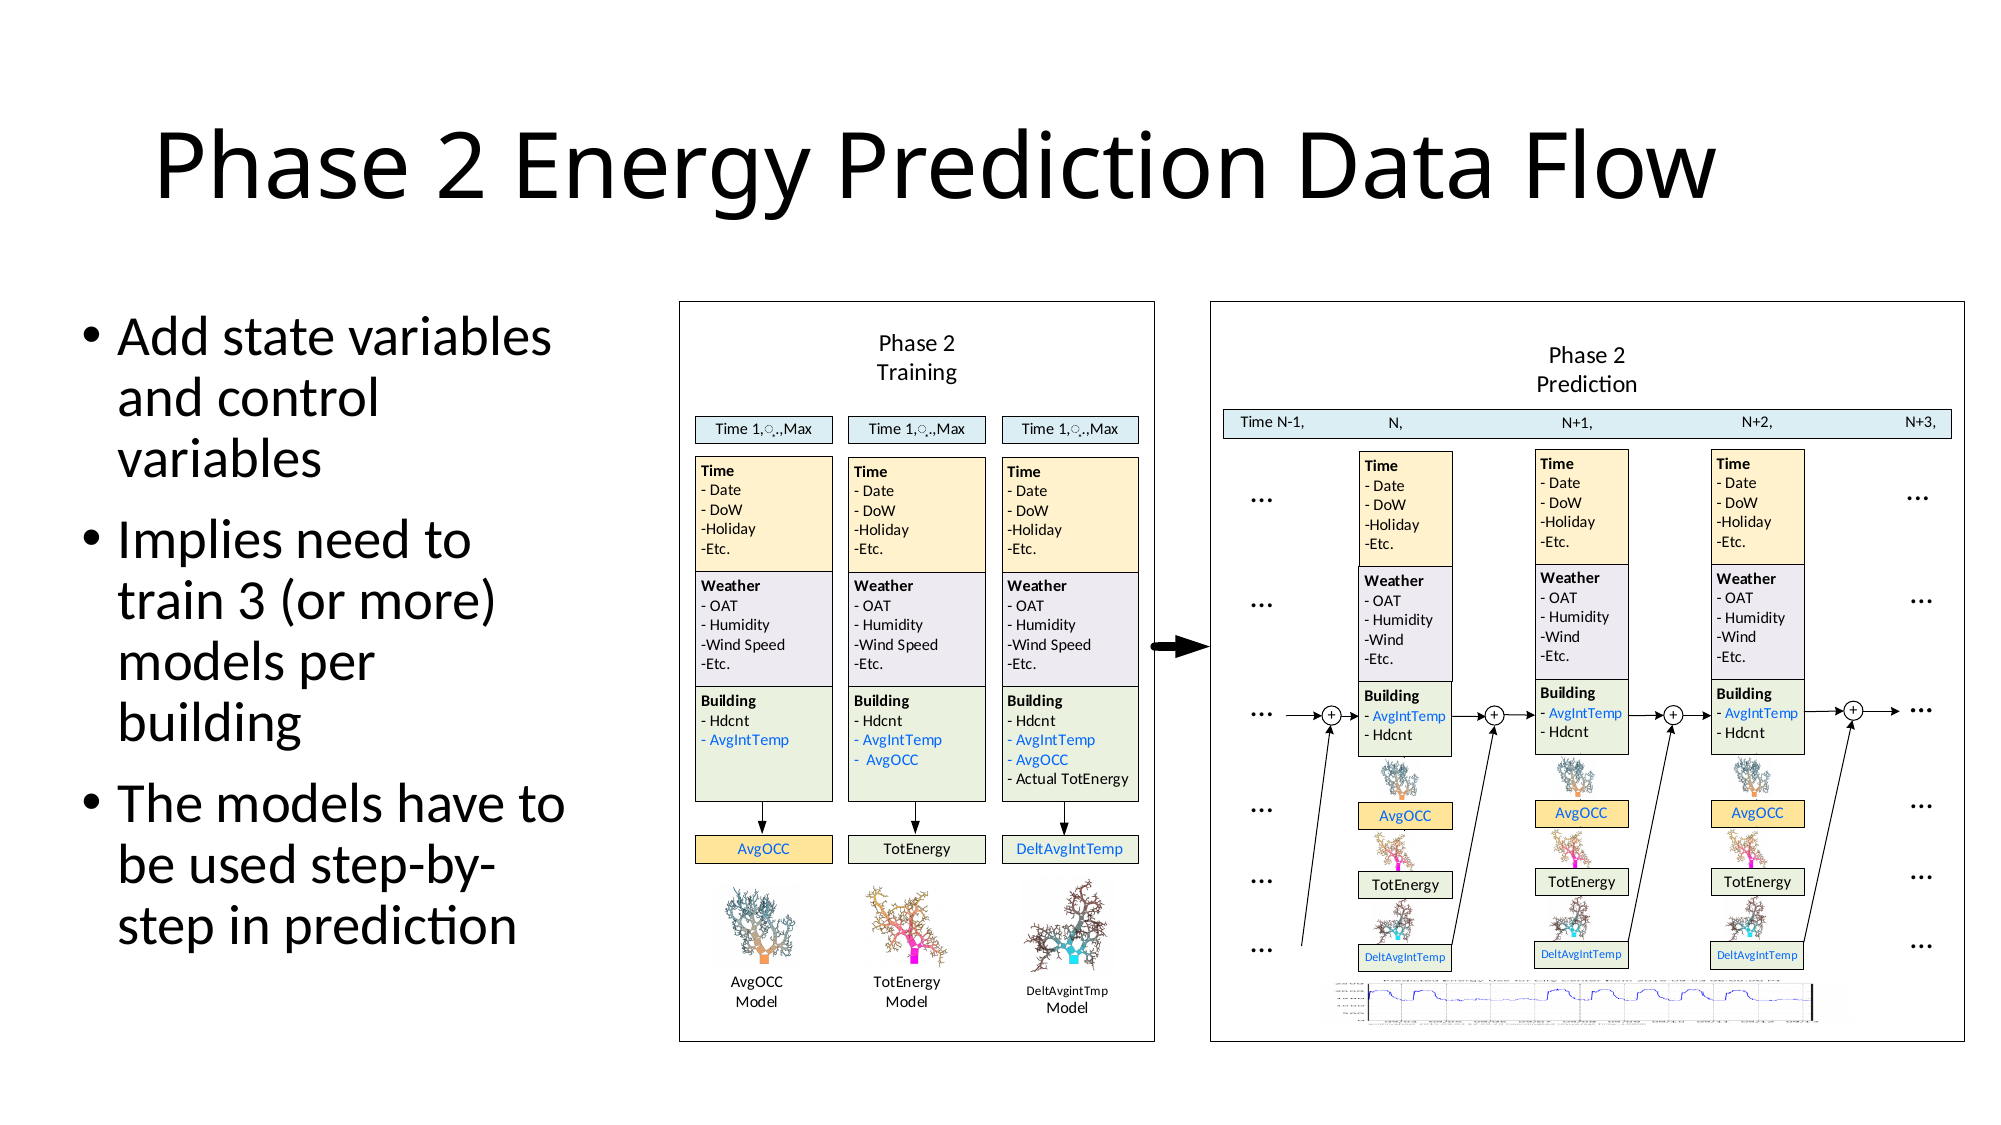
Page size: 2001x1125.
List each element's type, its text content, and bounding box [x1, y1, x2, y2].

picture [677, 299, 1966, 1042]
title Phase 2 Energy Prediction Data Flow [137, 59, 1863, 278]
list Add state variables and control variables Implies need to train 3 (or more) models per building The models have to be used step-by-step in prediction [66, 299, 584, 1014]
